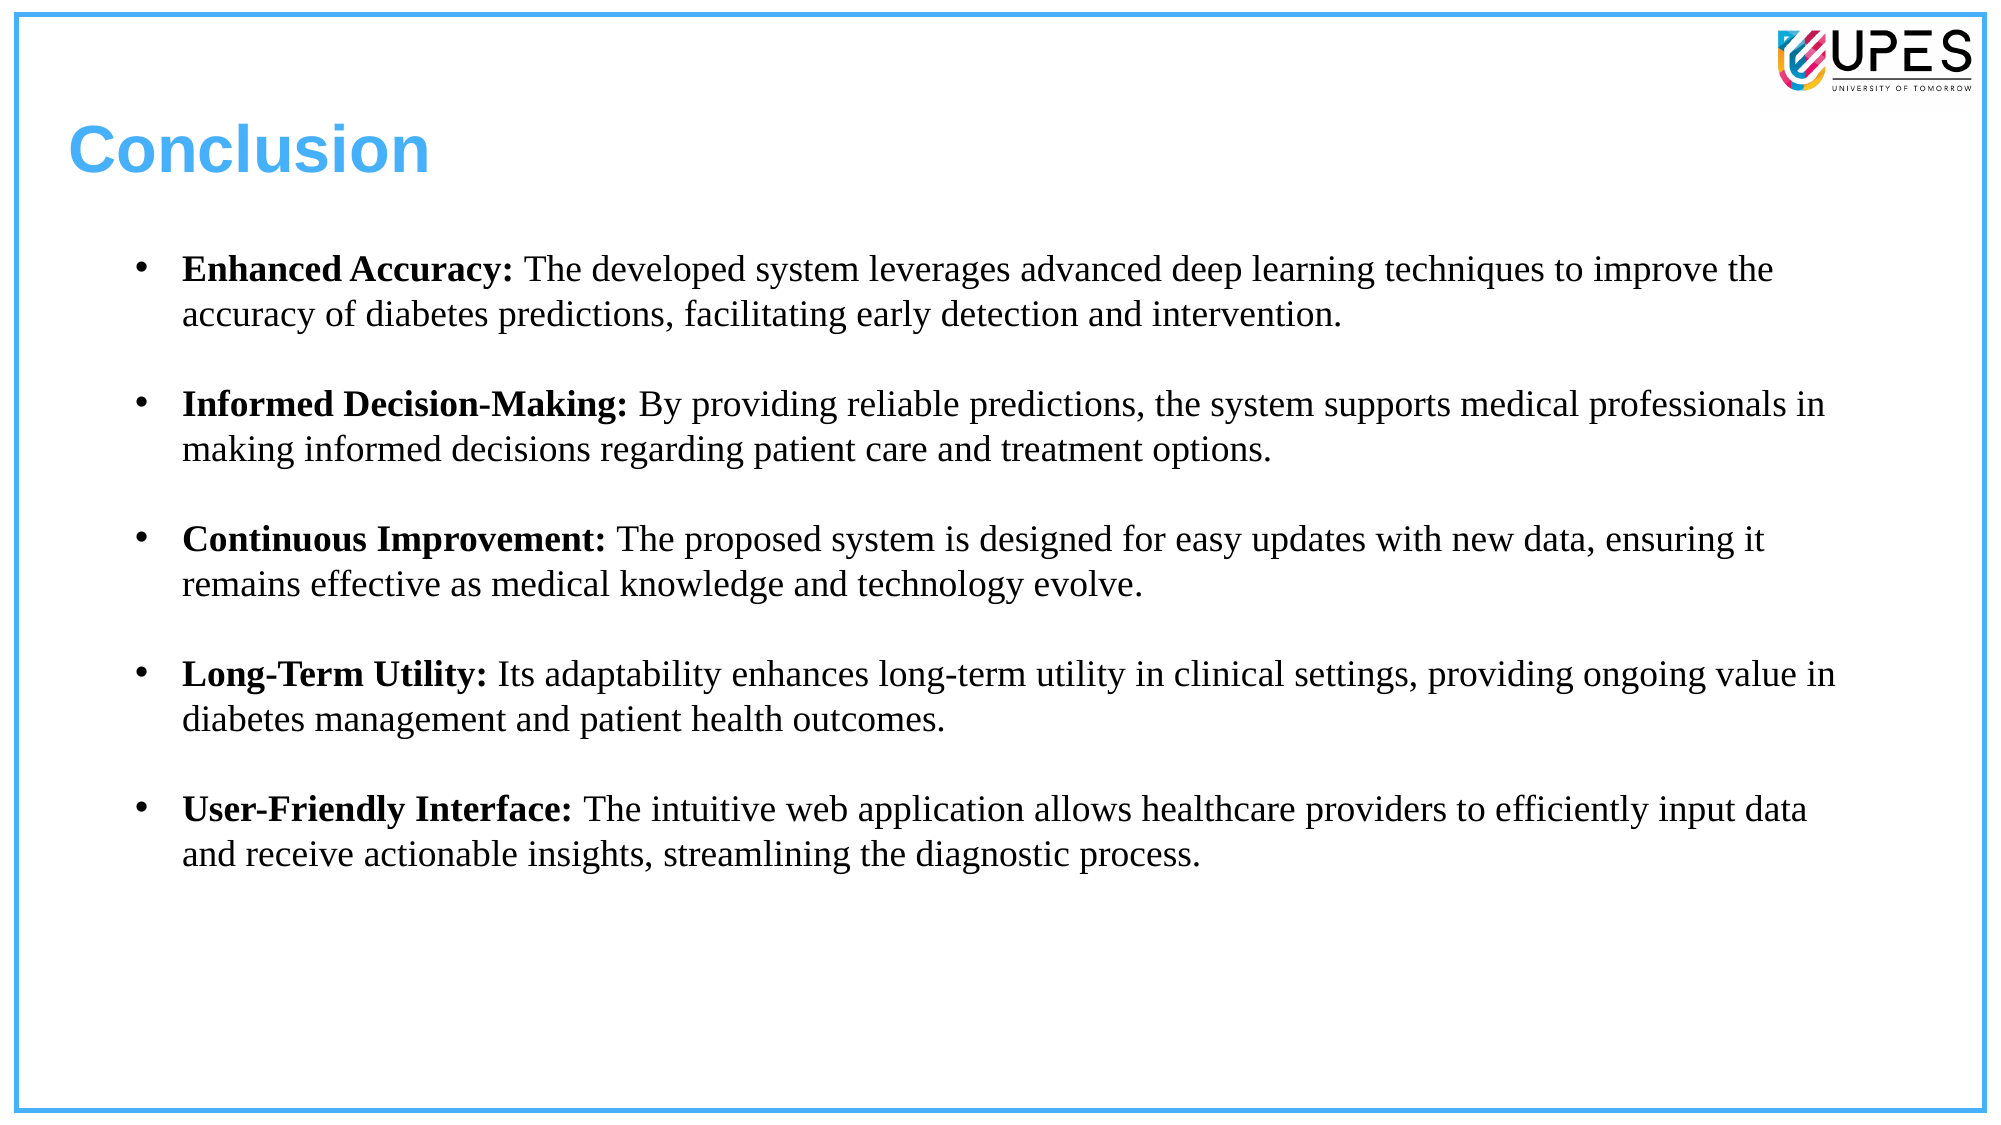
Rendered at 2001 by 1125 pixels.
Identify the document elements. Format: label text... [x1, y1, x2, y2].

picture [1758, 20, 1978, 110]
text_box Enhanced Accuracy: The developed system leverages advanced deep learning techniques to improve the accuracy of diabetes predictions, facilitating early detection and intervention. Informed Decision-Making: By providing reliable predictions, the system supports medical professionals in making informed decisions regarding patient care and treatment options. Continuous Improvement: The proposed system is designed for easy updates with new data, ensuring it remains effective as medical knowledge and technology evolve. Long-Term Utility: Its adaptability enhances long-term utility in clinical settings, providing ongoing value in diabetes management and patient health outcomes. User-Friendly Interface: The intuitive web application allows healthcare providers to efficiently input data and receive actionable insights, streamlining the diagnostic process. [120, 236, 1880, 882]
text_box Conclusion [53, 98, 457, 193]
